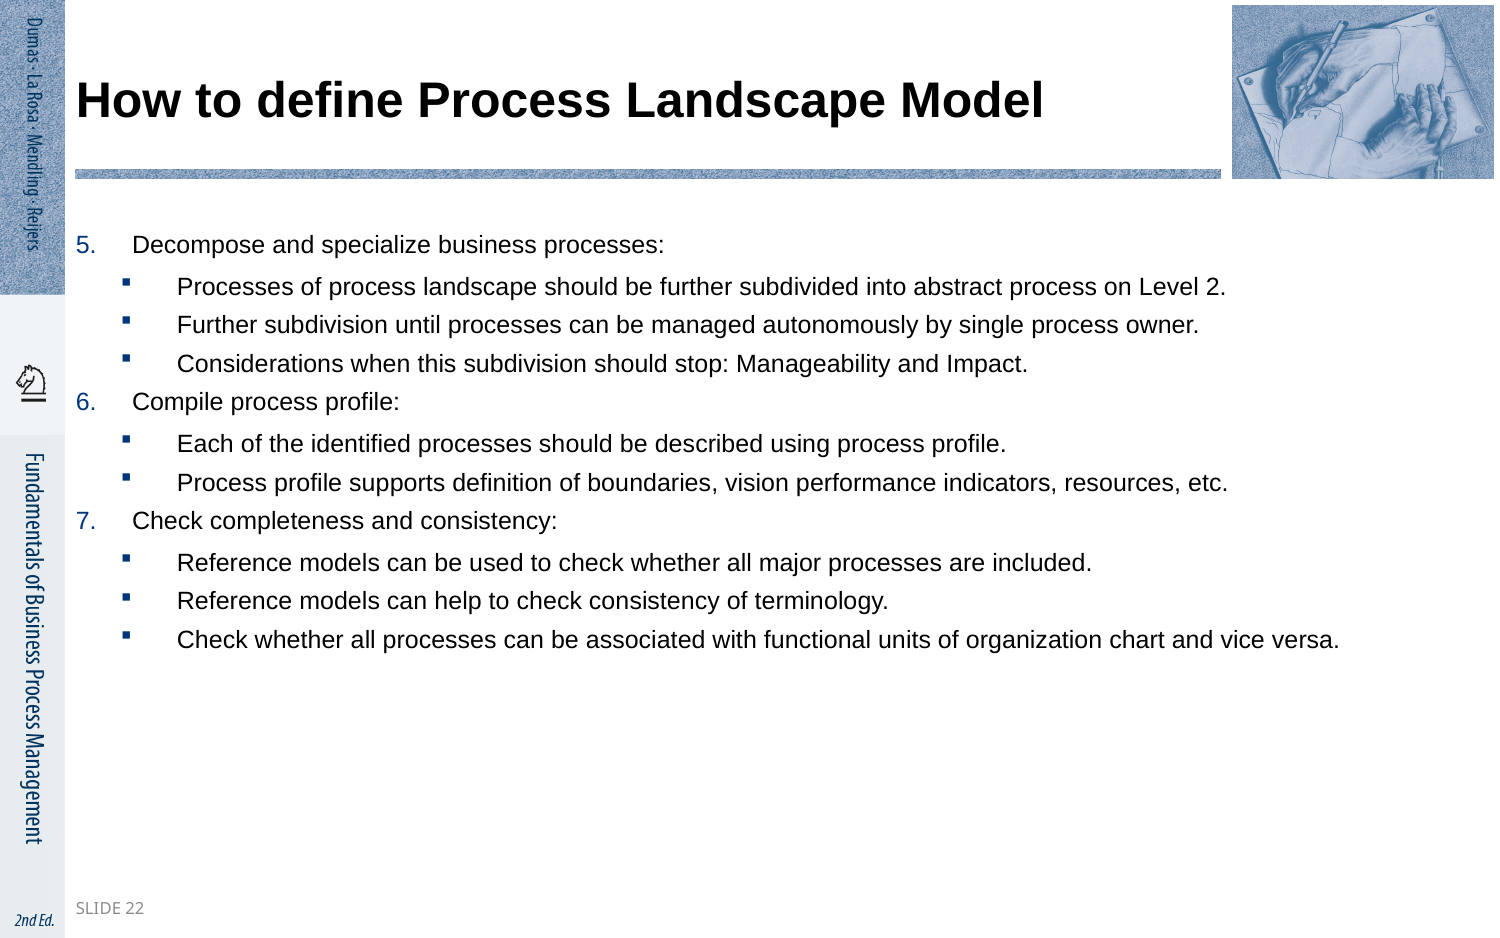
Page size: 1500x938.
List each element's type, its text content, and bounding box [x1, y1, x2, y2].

picture [75, 169, 1221, 179]
title How to define Process Landscape Model [75, 22, 1198, 172]
picture [1232, 5, 1494, 179]
list Decompose and specialize business processes: Processes of process landscape should be further subdivided into abstract process on Level 2. Further subdivision until processes can be managed autonomously by single process owner. Considerations when this subdivision should stop: Manageability and Impact. Compile process profile: Each of the identified processes should be described using process profile. Process profile supports definition of boundaries, vision performance indicators, resources, etc. Check completeness and consistency: Reference models can be used to check whether all major processes are included. Reference models can help to check consistency of terminology. Check whether all processes can be associated with functional units of organization chart and vice versa. [75, 220, 1349, 853]
picture [0, 0, 65, 938]
slide_number Slide 22 [75, 887, 223, 931]
